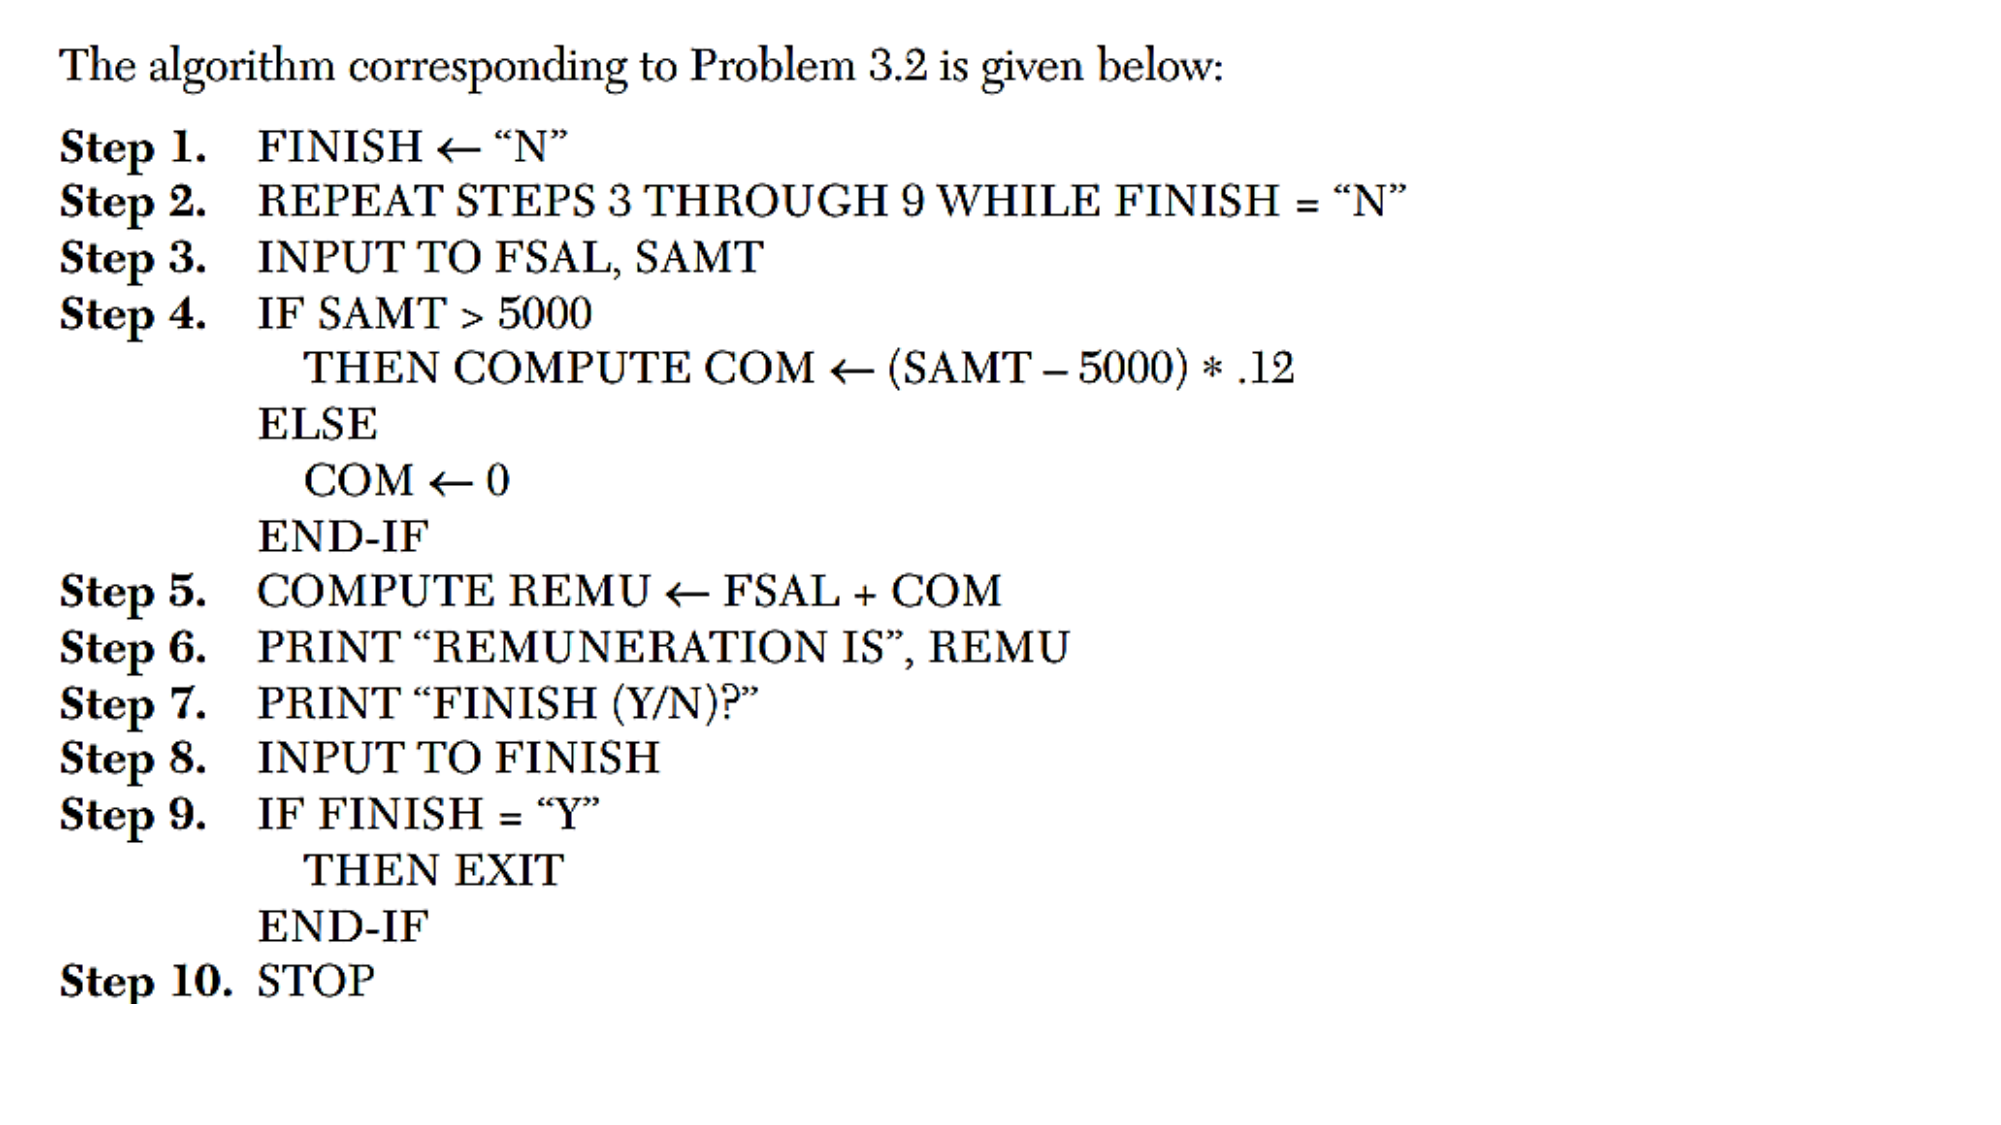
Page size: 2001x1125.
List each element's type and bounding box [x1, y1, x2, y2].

picture [50, 30, 1416, 1004]
